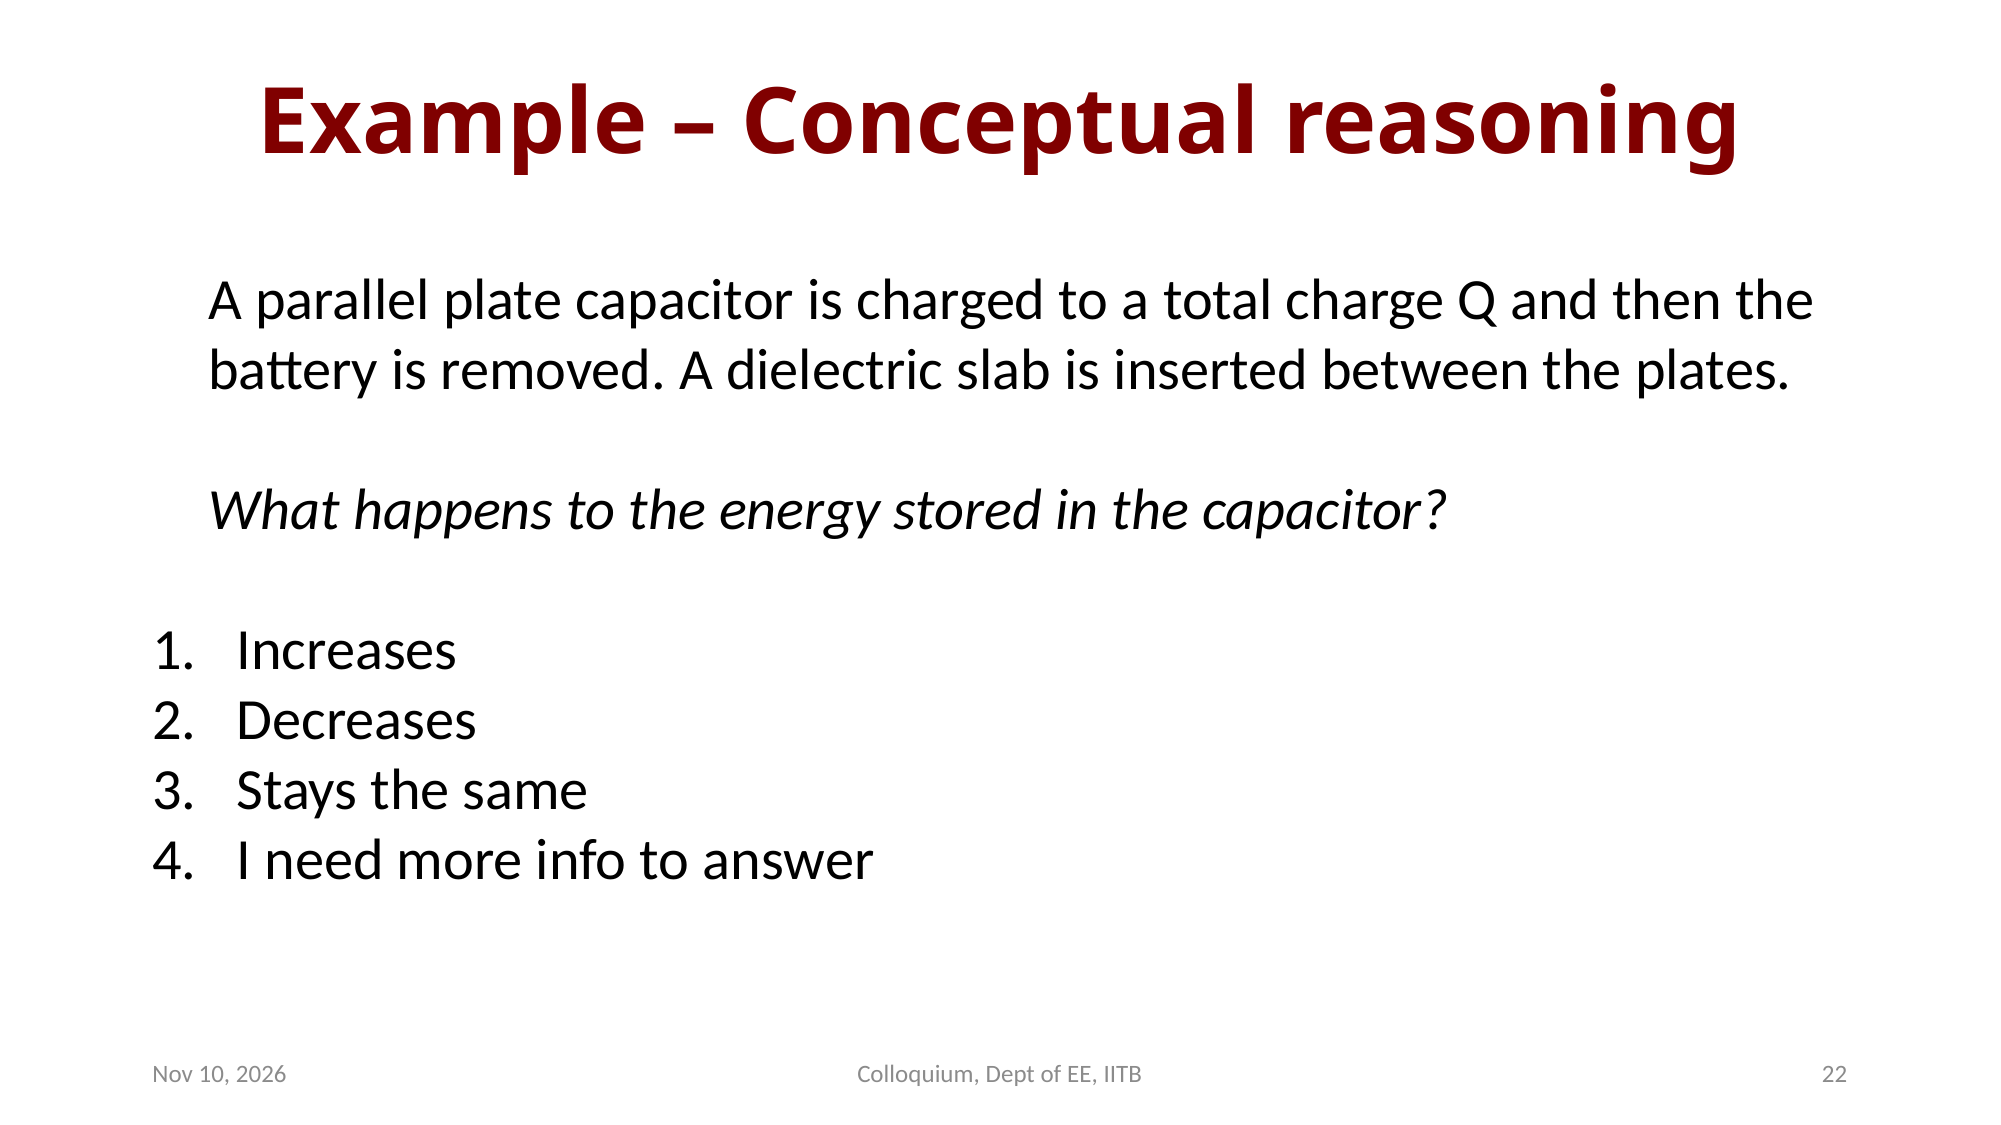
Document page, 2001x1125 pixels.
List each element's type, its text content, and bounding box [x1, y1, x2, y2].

slide_number 4-Nov-15 [137, 1042, 588, 1103]
title Example – Conceptual reasoning [137, 43, 1863, 183]
footer Colloquium, Dept of EE, IITB [662, 1042, 1338, 1103]
slide_number 22 [1412, 1042, 1863, 1103]
text_box A parallel plate capacitor is charged to a total charge Q and then the battery is removed. A dielectric slab is inserted between the plates. What happens to the energy stored in the capacitor? Increases Decreases Stays the same I need more info to answer [137, 183, 1863, 955]
